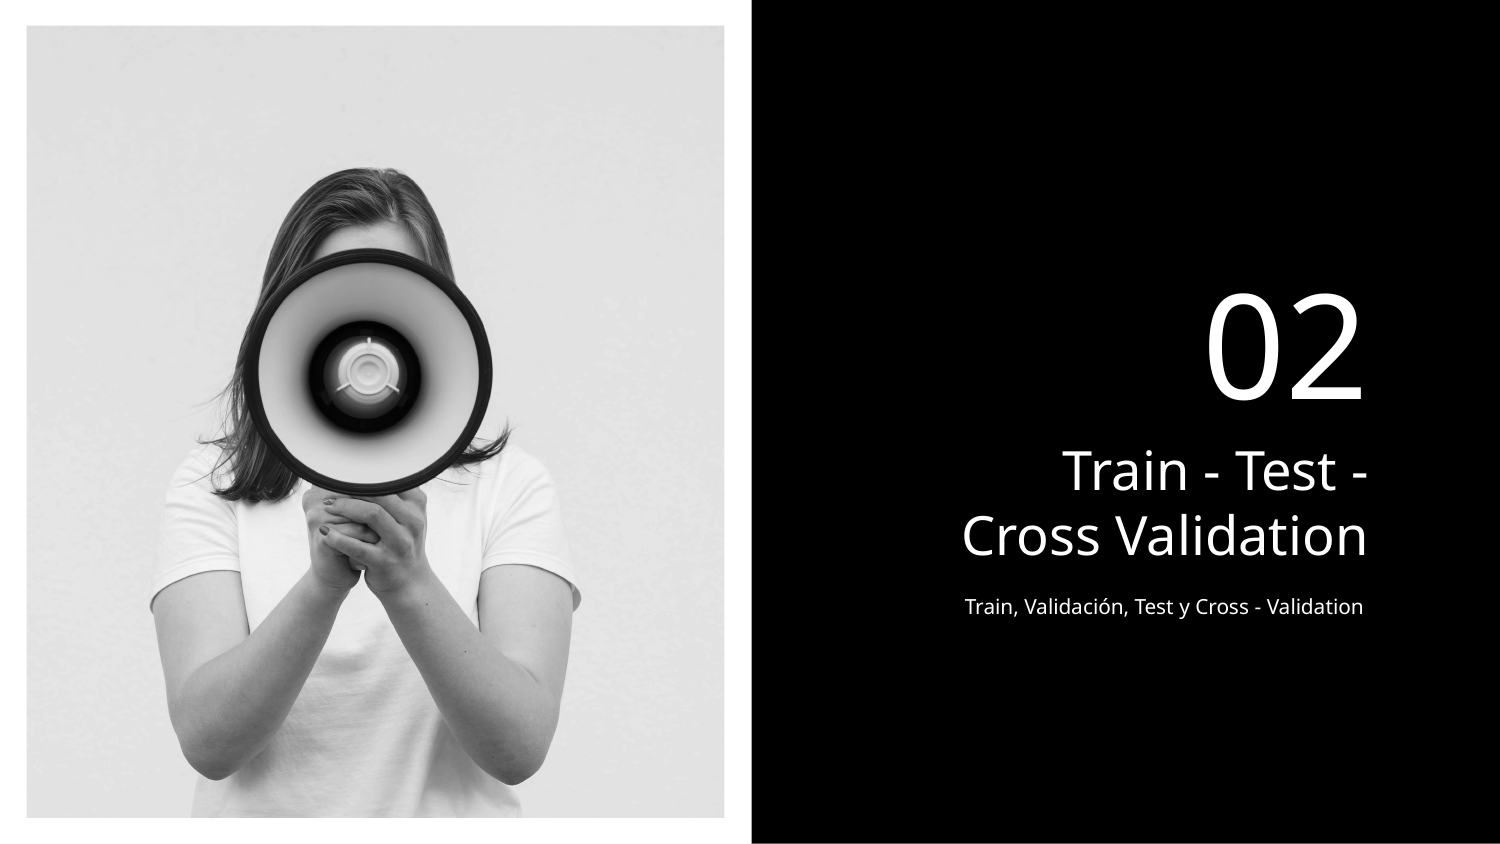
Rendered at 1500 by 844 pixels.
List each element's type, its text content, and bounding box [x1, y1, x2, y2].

picture [26, 24, 728, 818]
text_box 02 [882, 247, 1385, 436]
text_box [0, 0, 750, 844]
text_box Train, Validación, Test y Cross - Validation [851, 578, 1384, 646]
text_box Train - Test - Cross Validation [822, 450, 1384, 554]
